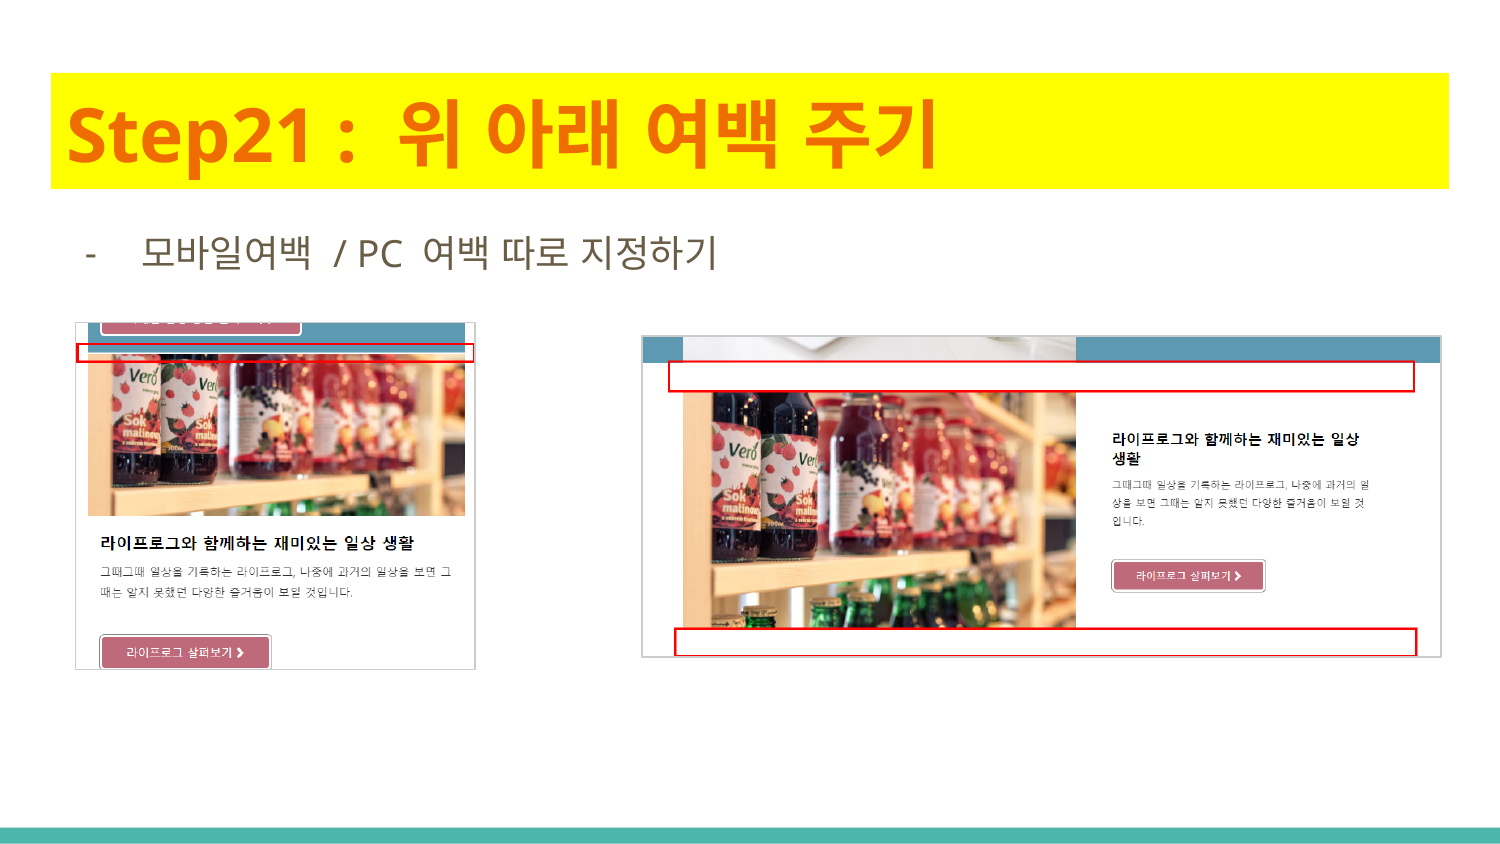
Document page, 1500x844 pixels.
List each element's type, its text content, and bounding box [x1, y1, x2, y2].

picture [75, 322, 475, 669]
list 모바일여백 / PC 여백 따로 지정하기 [51, 207, 1449, 750]
picture [642, 336, 1441, 657]
title Step21 : 위 아래 여백 주기 [51, 72, 1449, 189]
